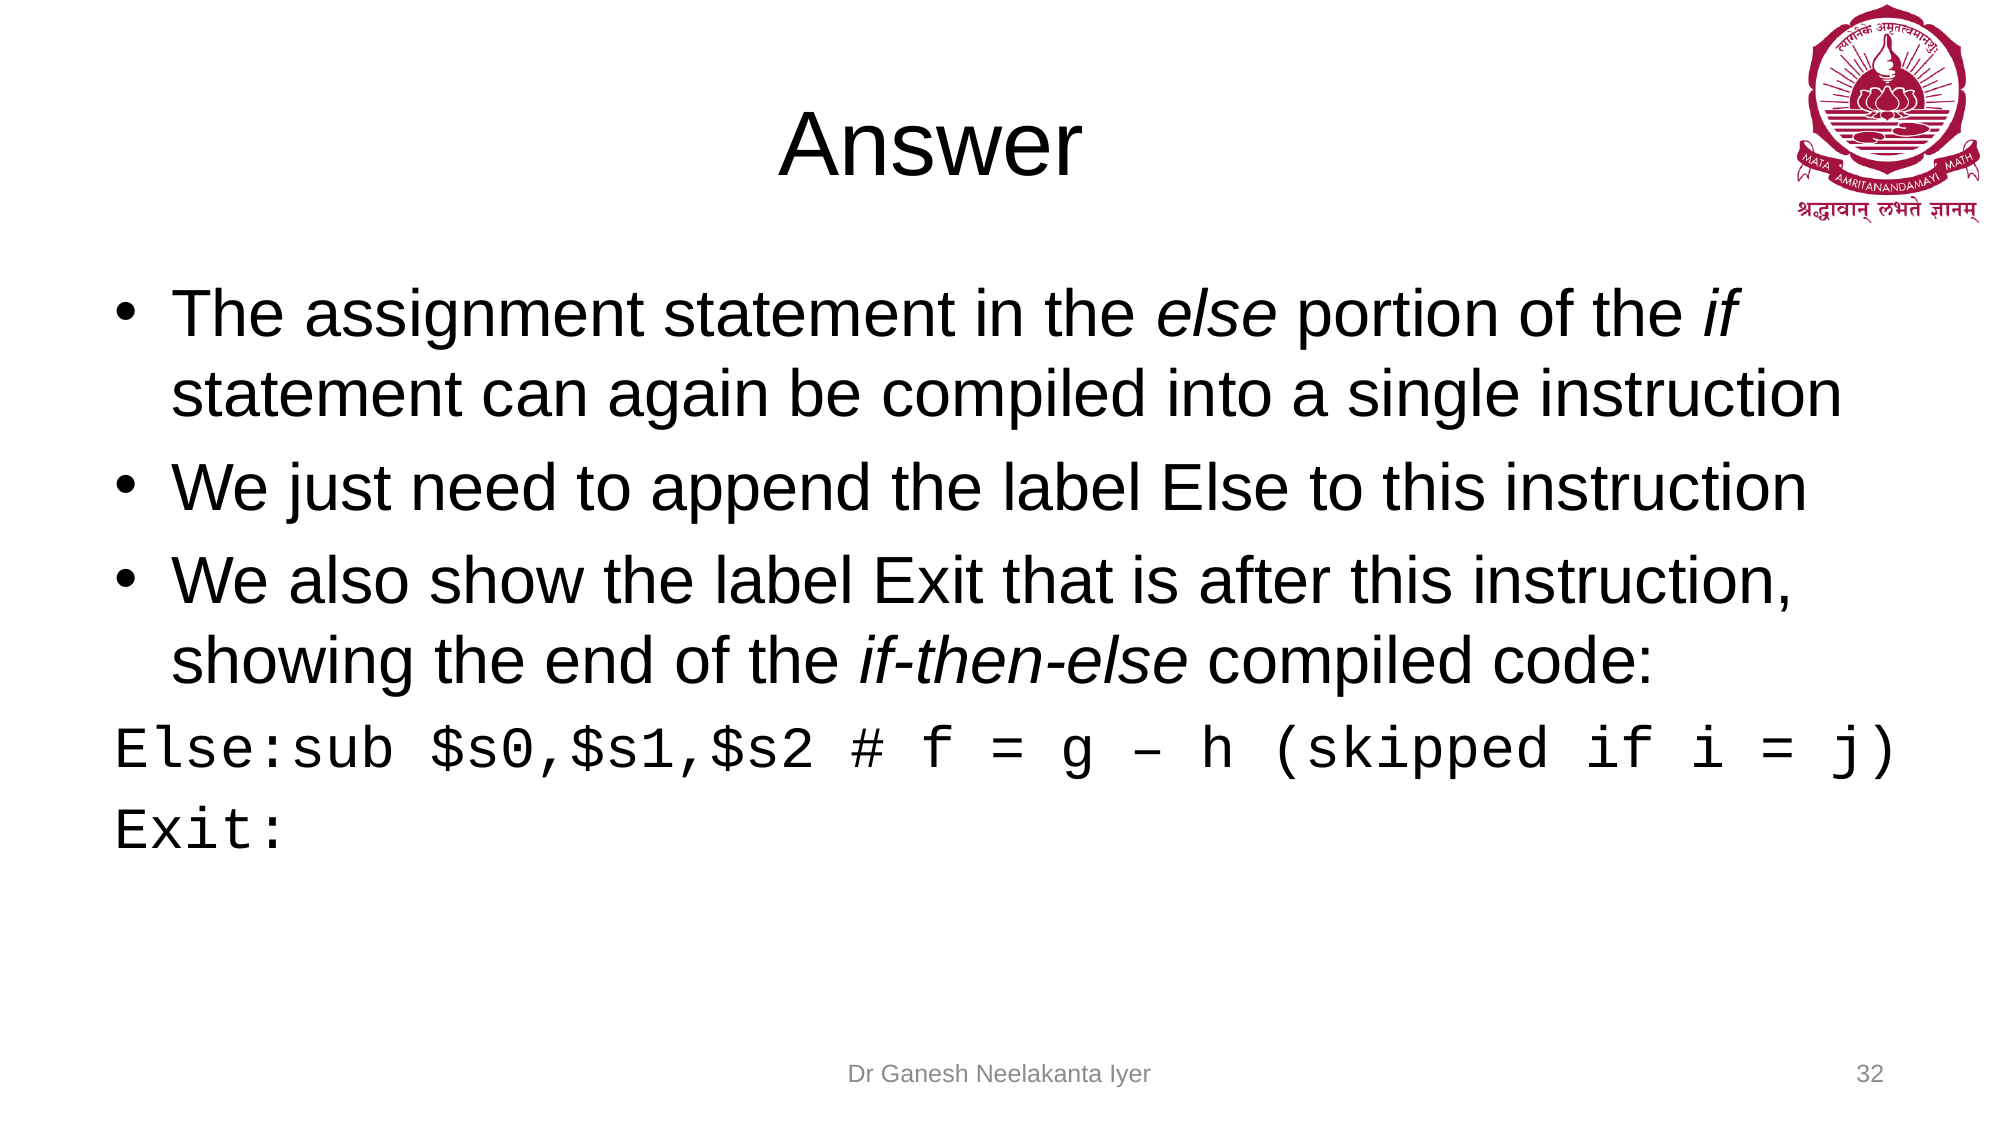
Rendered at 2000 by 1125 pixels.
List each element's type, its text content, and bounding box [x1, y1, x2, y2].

slide_number 32 [1432, 1042, 1900, 1103]
picture [1776, 1, 2000, 225]
footer Dr Ganesh Neelakanta Iyer [683, 1042, 1317, 1103]
title Answer [99, 45, 1763, 233]
list The assignment statement in the else portion of the if statement can again be compiled into a single instruction We just need to append the label Else to this instruction We also show the label Exit that is after this instruction, showing the end of the if-then-else compiled code: Else:sub $s0,$s1,$s2 # f = g – h (skipped if i = j) Exit: [99, 262, 1963, 1005]
